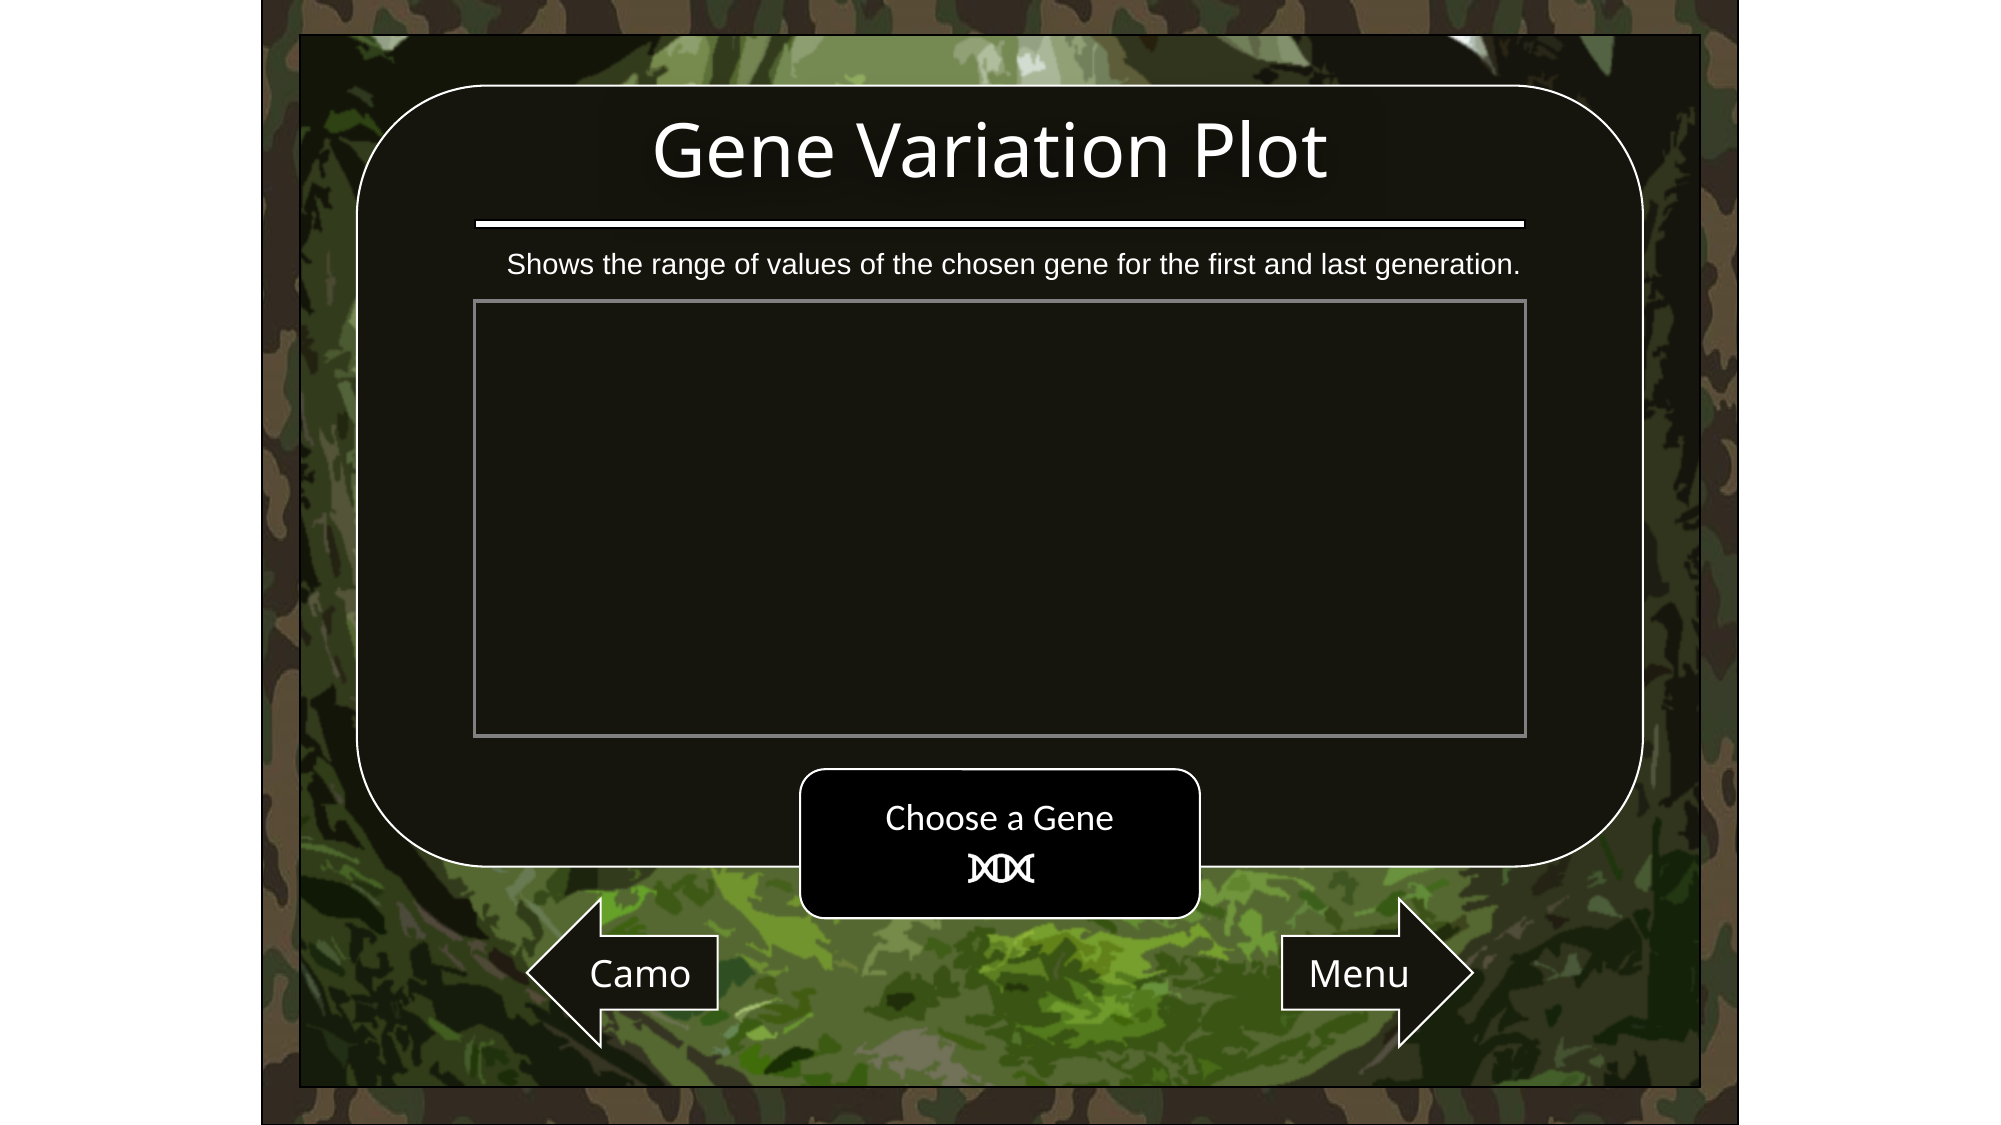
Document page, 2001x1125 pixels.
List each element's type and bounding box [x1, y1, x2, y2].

text_box [261, 0, 1739, 1125]
